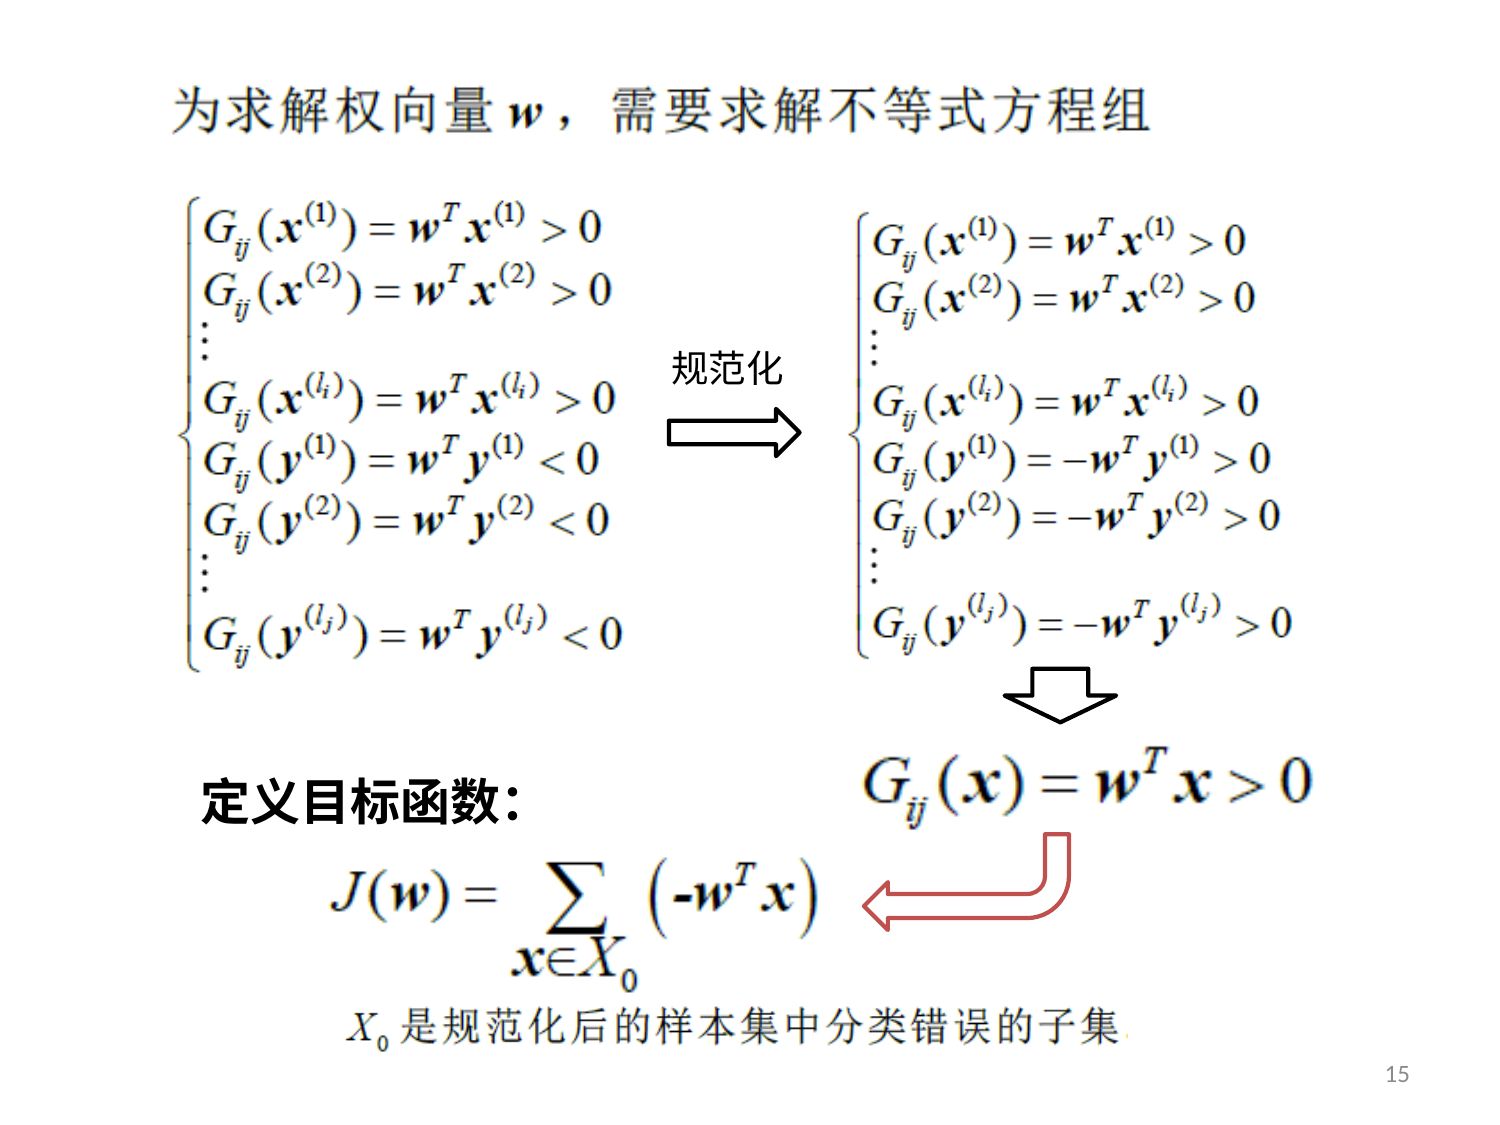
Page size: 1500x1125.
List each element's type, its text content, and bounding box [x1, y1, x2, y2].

text_box 规范化 [656, 338, 799, 398]
slide_number 15 [1074, 1042, 1425, 1103]
text_box 定义目标函数： [185, 763, 566, 838]
picture [301, 184, 1353, 1055]
picture [161, 77, 1177, 150]
picture [165, 184, 637, 687]
text_box [666, 406, 802, 459]
text_box [861, 877, 1072, 932]
